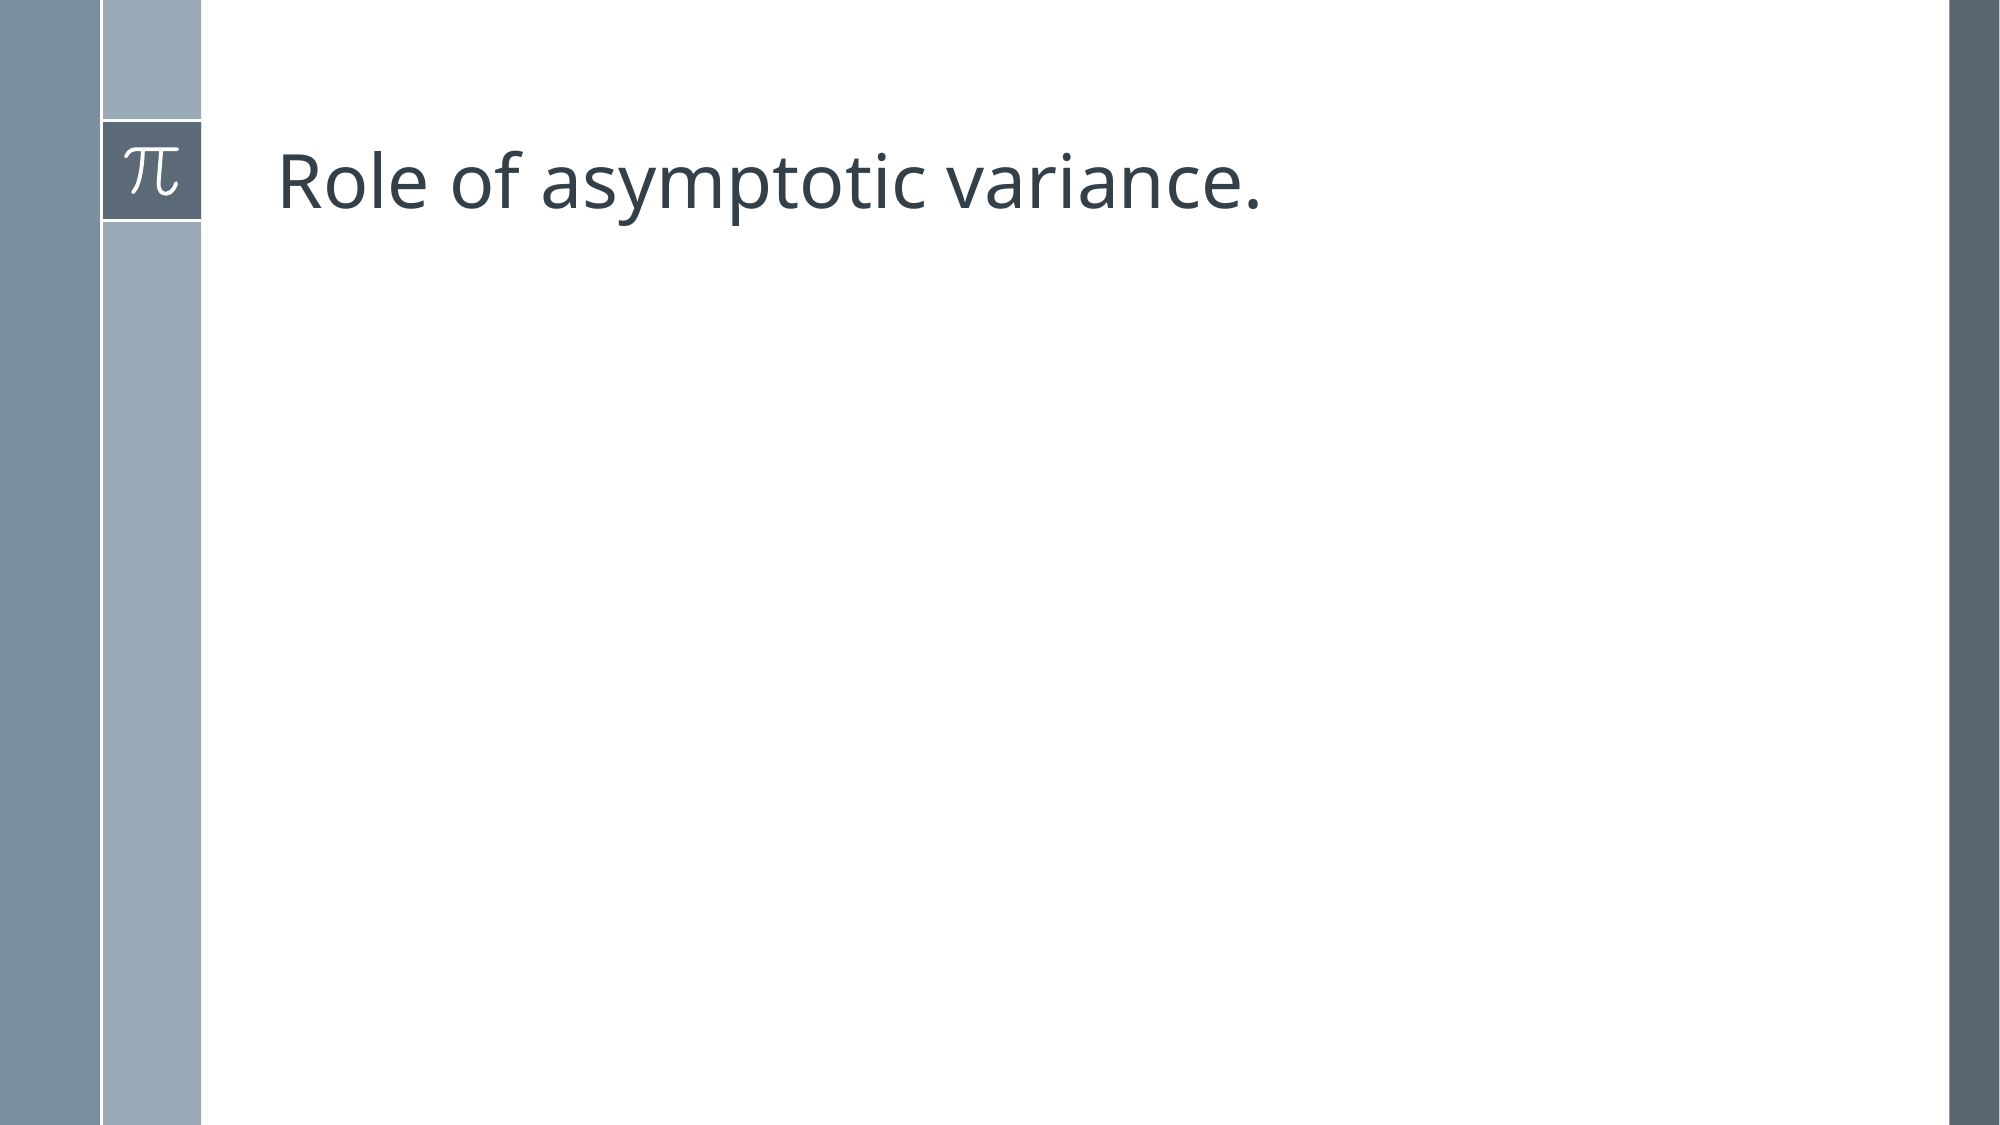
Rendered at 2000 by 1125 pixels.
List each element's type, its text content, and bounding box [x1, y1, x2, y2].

title Role of asymptotic variance. [261, 29, 1867, 233]
